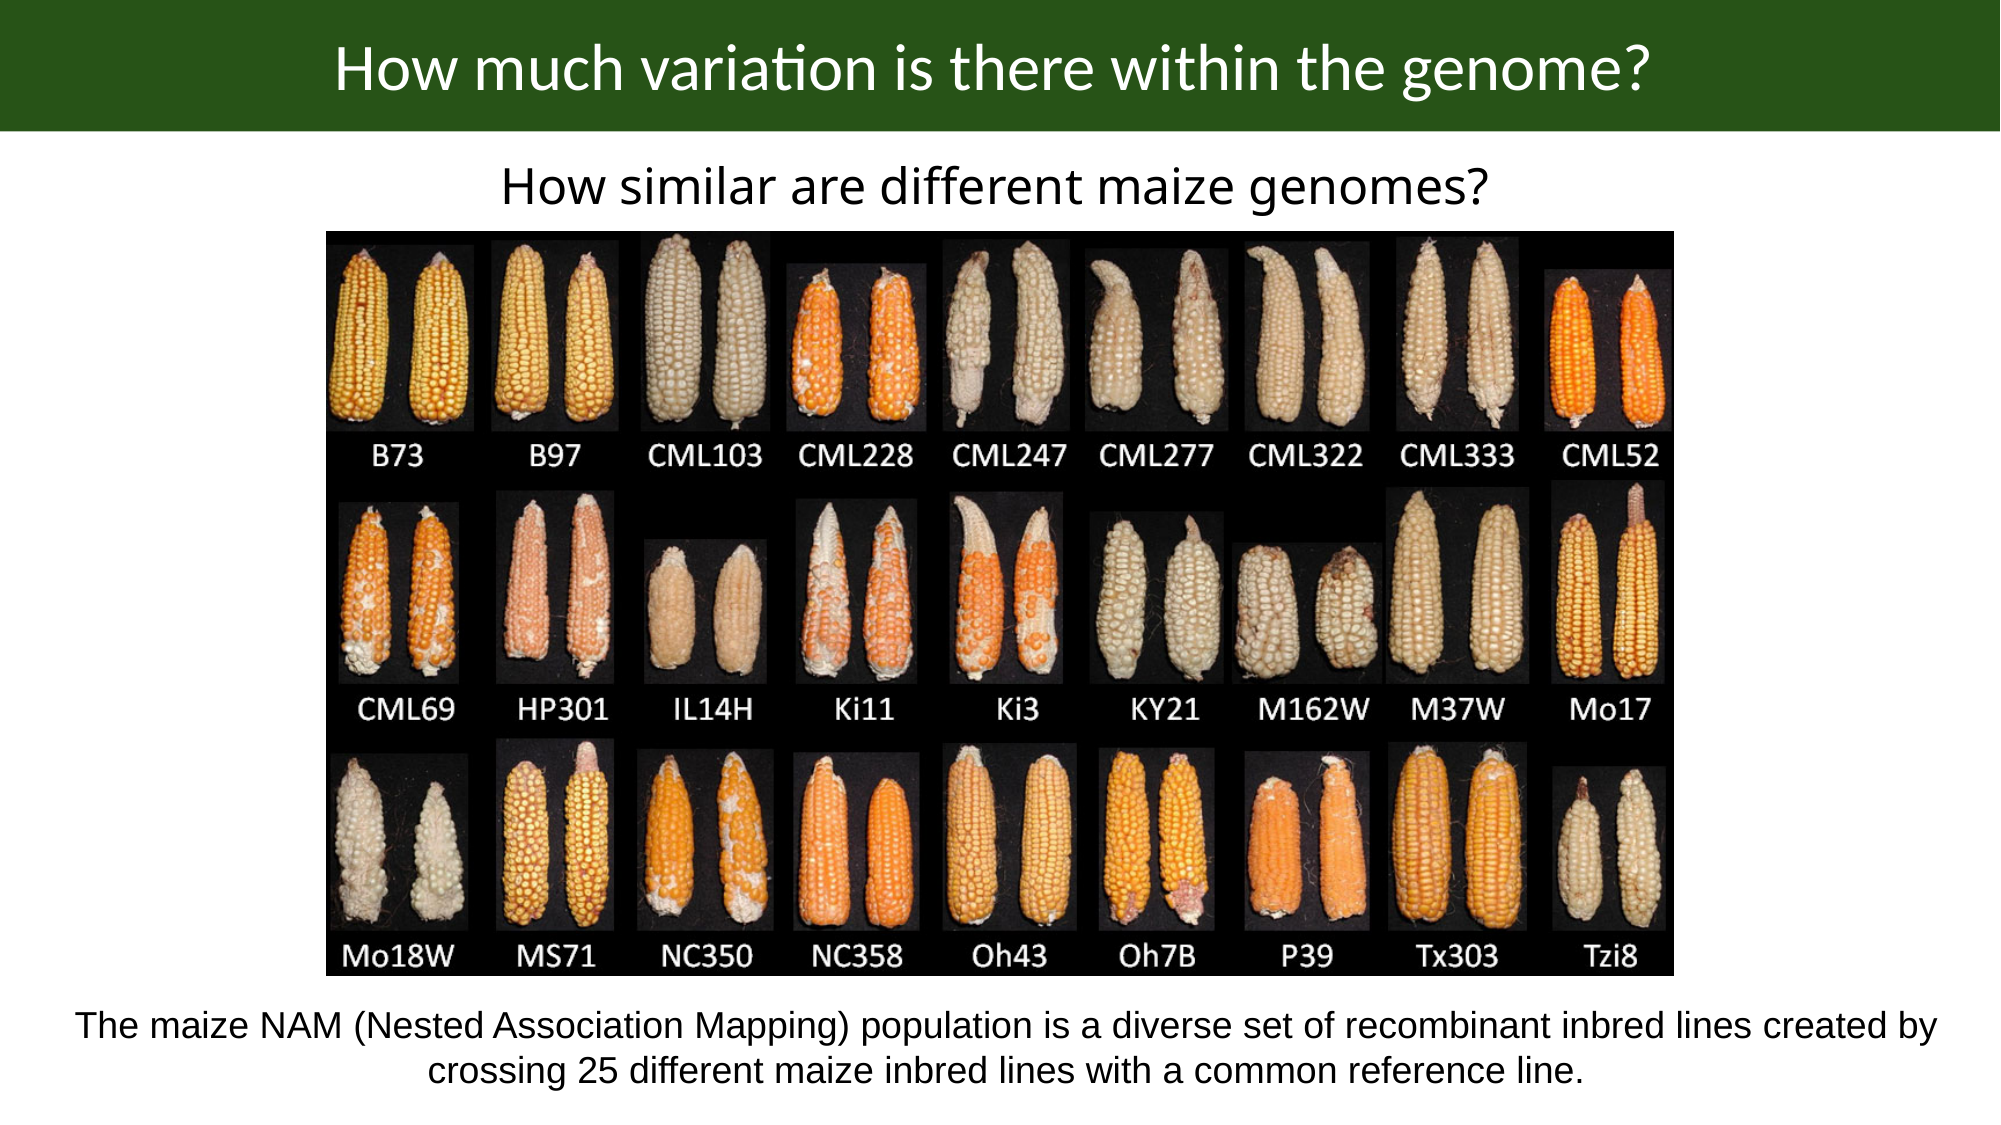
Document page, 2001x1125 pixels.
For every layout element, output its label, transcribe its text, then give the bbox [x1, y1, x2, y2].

text_box The maize NAM (Nested Association Mapping) population is a diverse set of recombinant inbred lines created by crossing 25 different maize inbred lines with a common reference line. [12, 993, 2000, 1125]
picture [326, 231, 1674, 976]
text_box [0, 0, 2000, 133]
text_box How similar are different maize genomes? [486, 147, 1518, 223]
text_box How much variation is there within the genome? [4, 16, 1999, 112]
